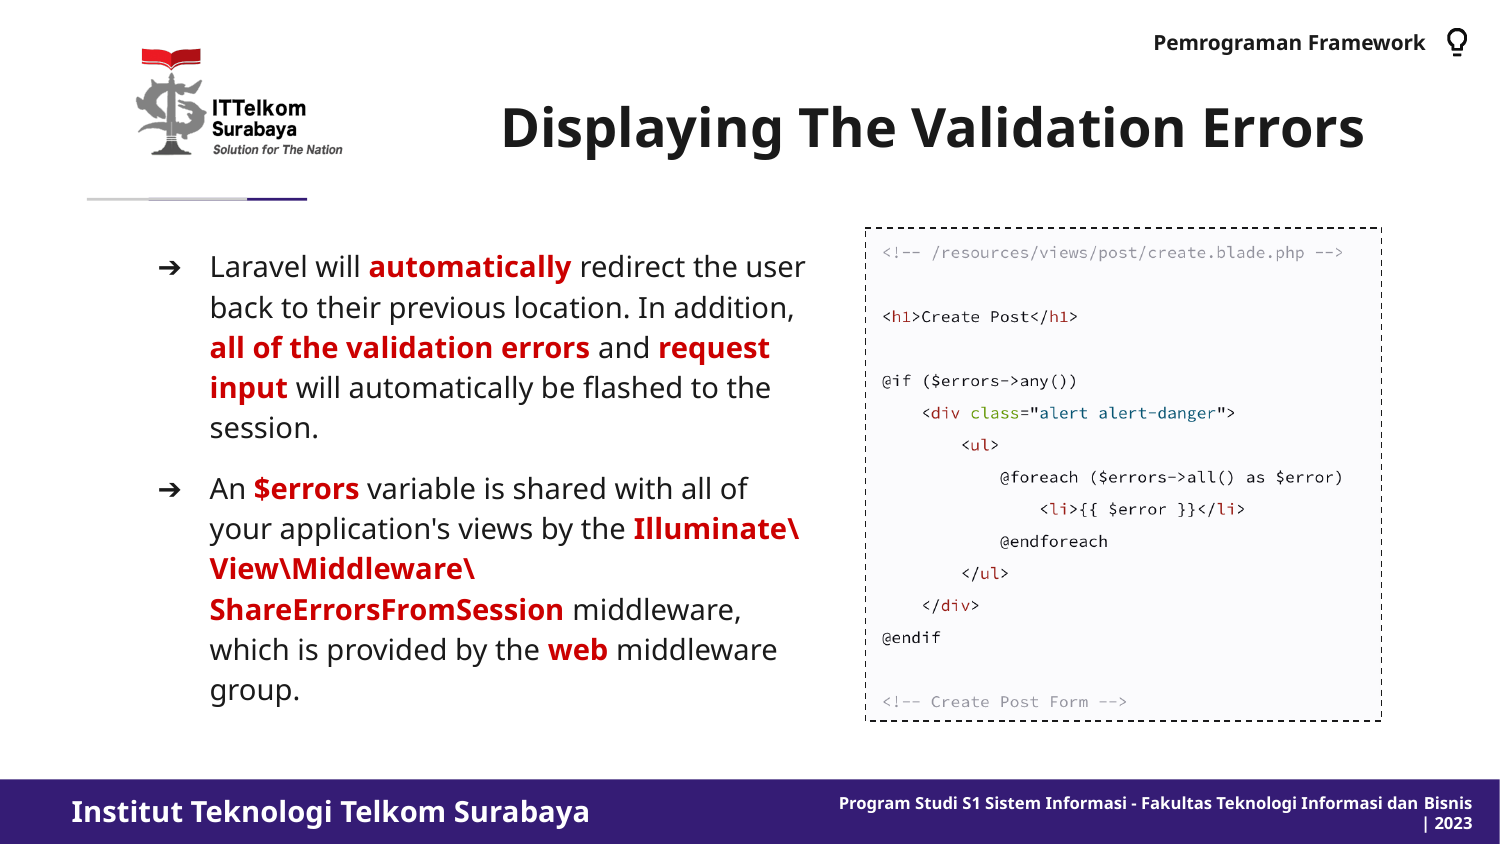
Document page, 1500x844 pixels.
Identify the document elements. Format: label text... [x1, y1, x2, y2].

picture [865, 228, 1382, 721]
picture [1441, 25, 1474, 59]
title Pemrograman Framework [179, 14, 1441, 70]
list Laravel will automatically redirect the user back to their previous location. In addition, all of the validation errors and request input will automatically be flashed to the session. An $errors variable is shared with all of your application's views by the Illuminate\View\Middleware\ShareErrorsFromSession middleware, which is provided by the web middleware group. [119, 228, 828, 682]
picture [134, 42, 349, 78]
title Displaying The Validation Errors [119, 78, 1381, 167]
